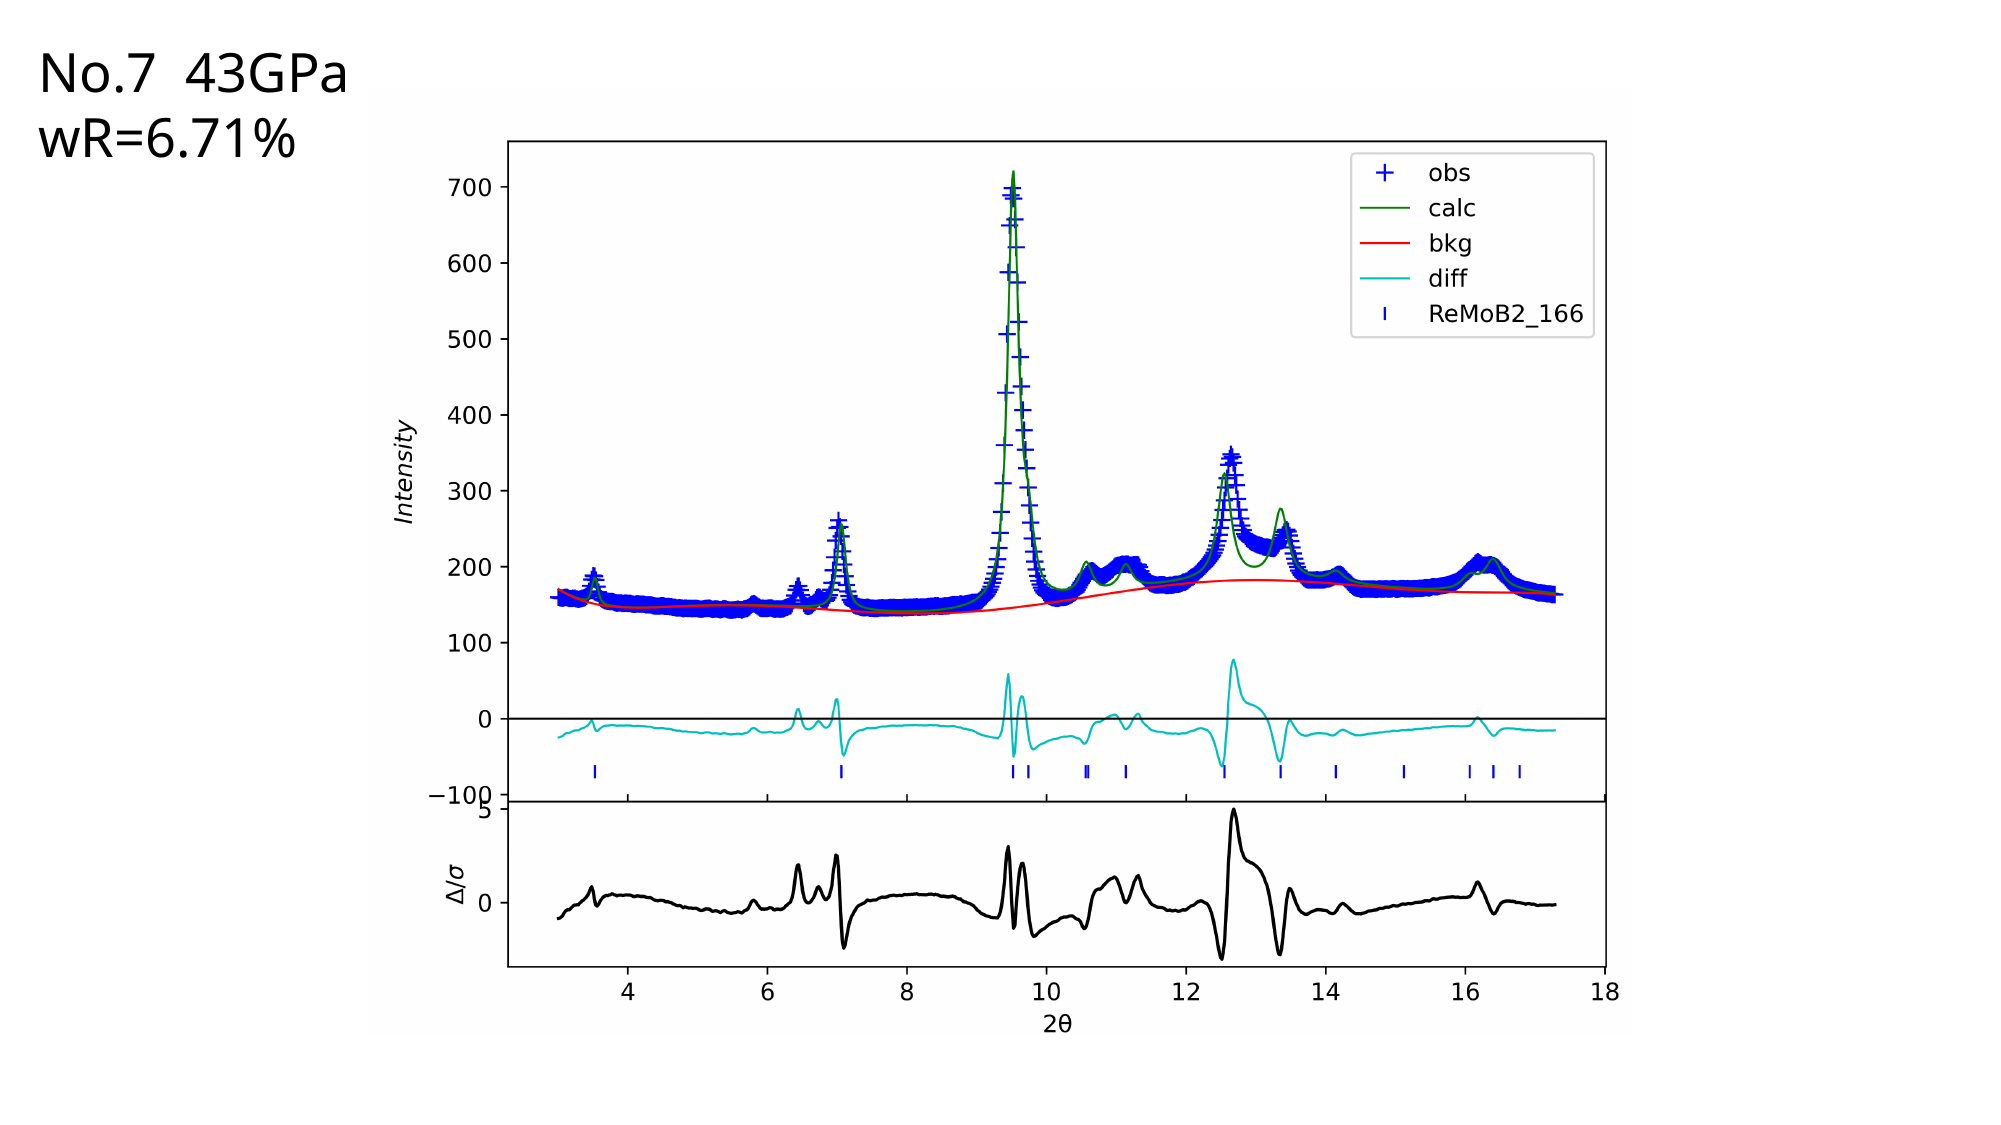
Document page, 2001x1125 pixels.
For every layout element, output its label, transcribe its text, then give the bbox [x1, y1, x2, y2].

text_box No.7 43GPa wR=6.71% [23, 30, 366, 176]
picture [368, 88, 1632, 1036]
